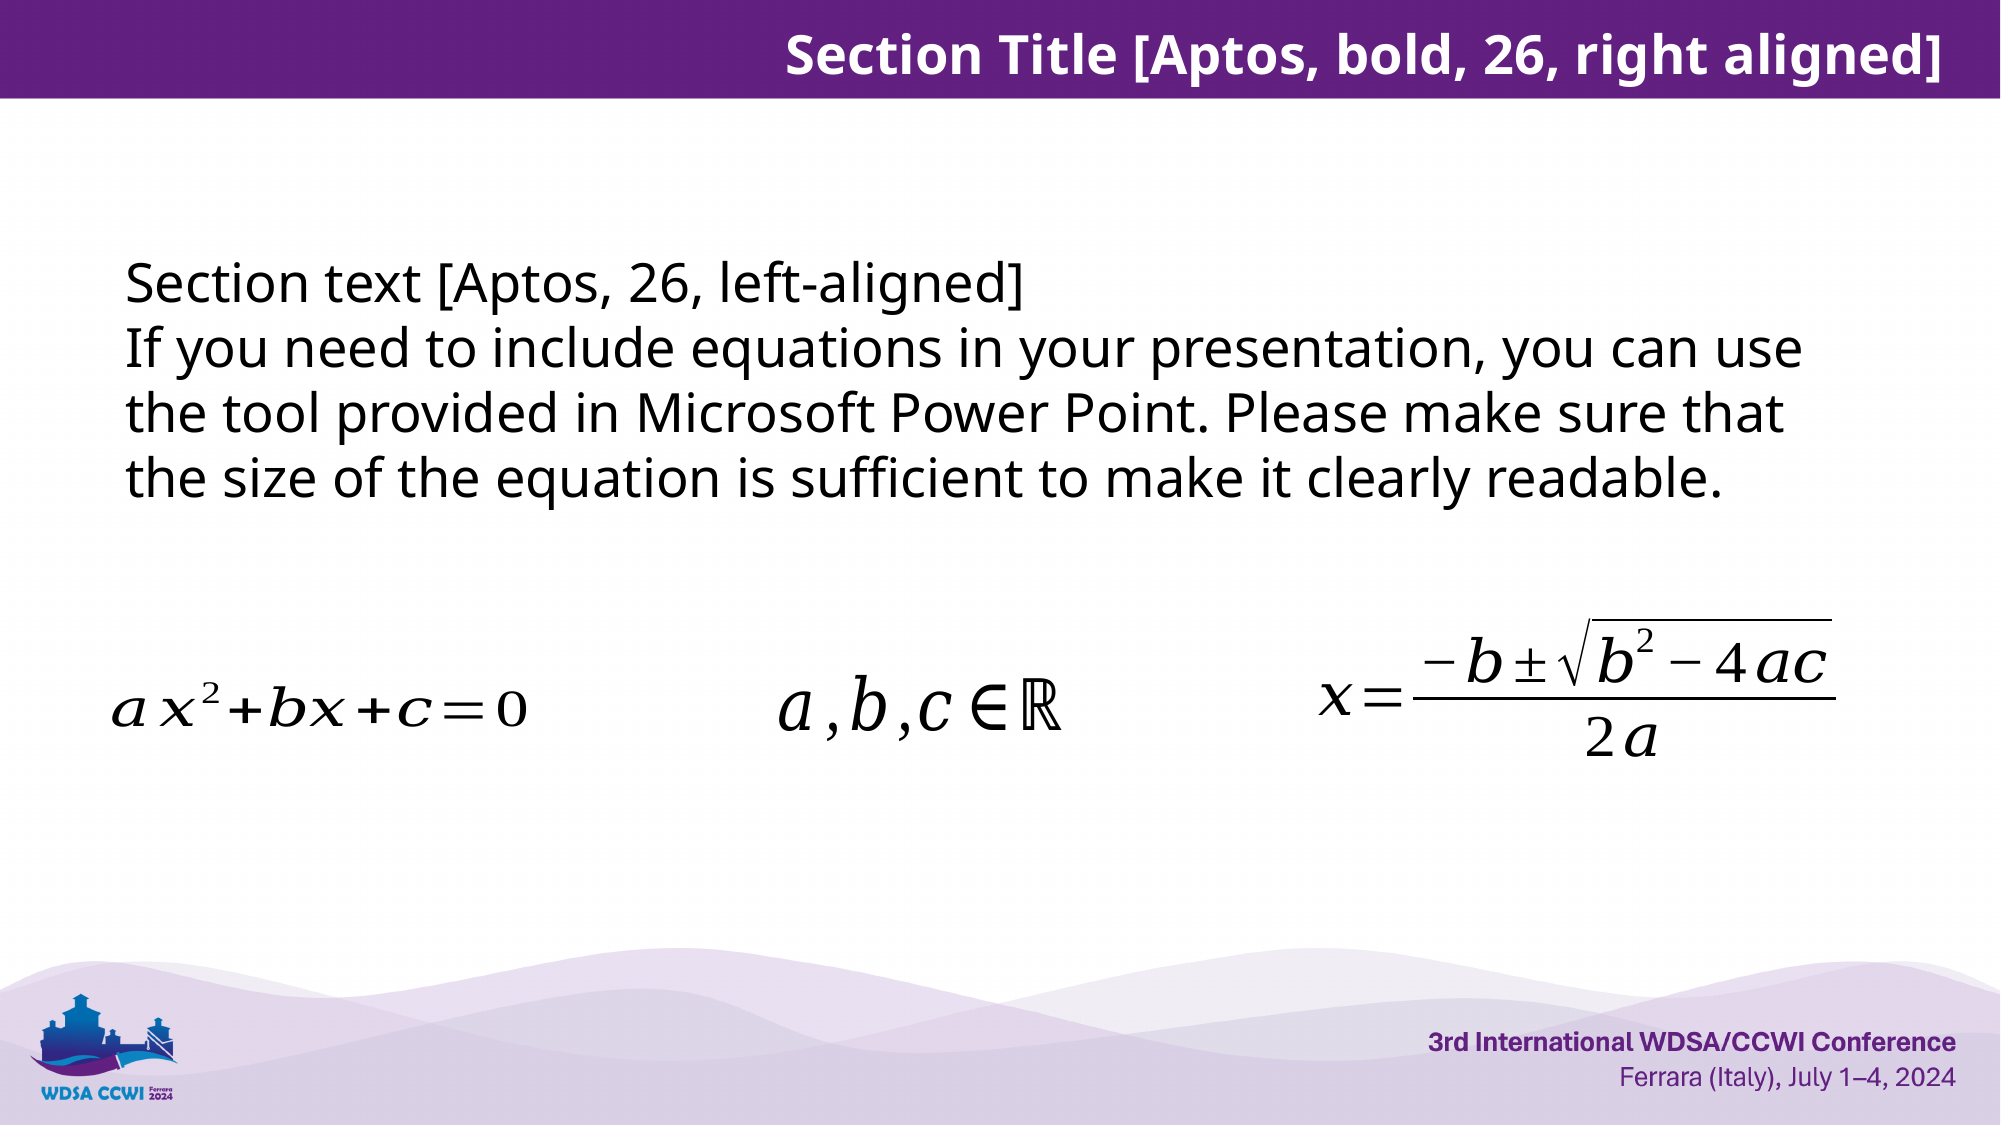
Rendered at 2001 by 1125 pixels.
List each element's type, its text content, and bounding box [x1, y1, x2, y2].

picture [0, 0, 2001, 1125]
text_box Section Title [Aptos, bold, 26, right aligned] [29, 0, 1974, 93]
subtitle Section text [Aptos, 26, left-aligned] If you need to include equations in your presentation, you can use the tool provided in Microsoft Power Point. Please make sure that the size of the equation is sufficient to make it clearly readable. [109, 240, 1869, 596]
